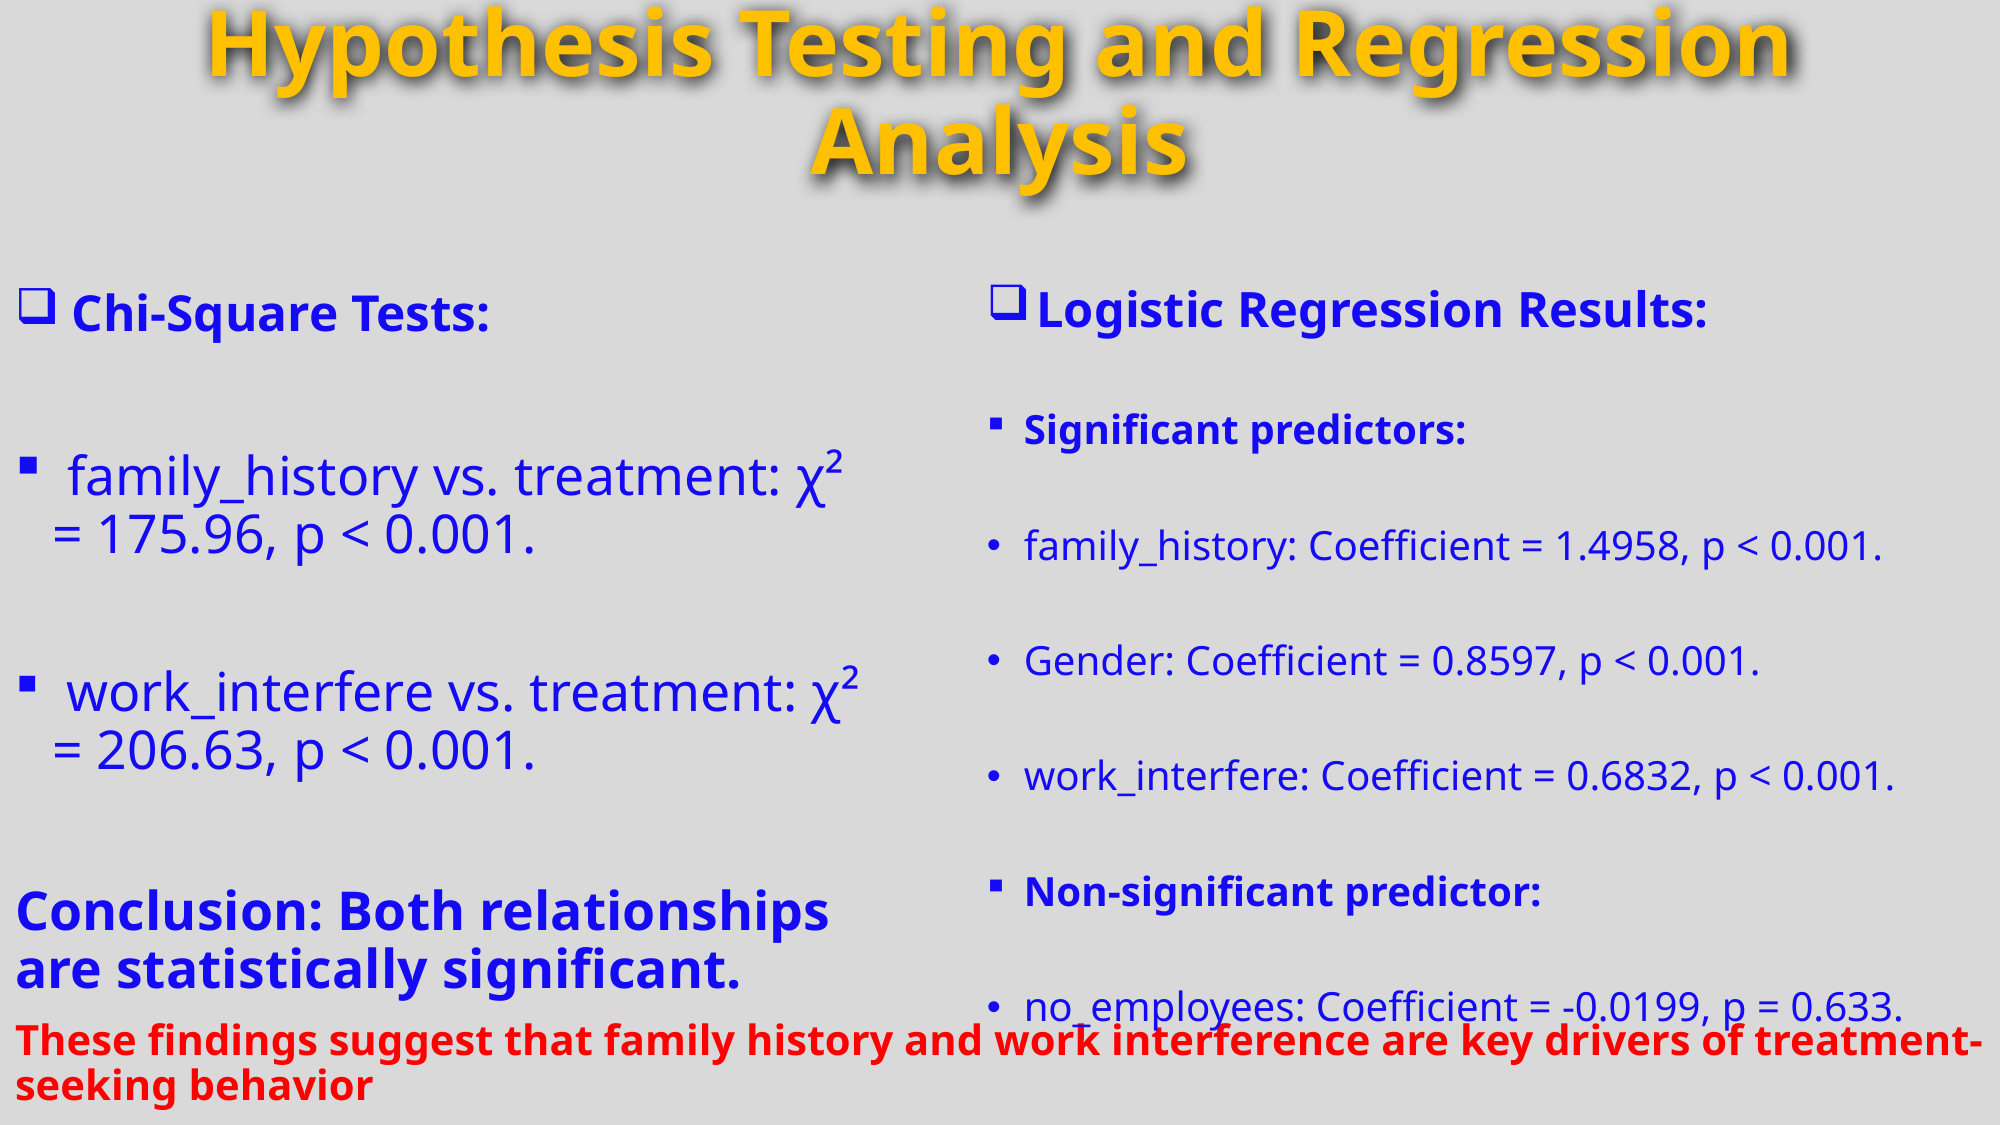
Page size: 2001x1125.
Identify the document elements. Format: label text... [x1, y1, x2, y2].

text_box Hypothesis Testing and Regression Analysis [0, 0, 2000, 203]
title These findings suggest that family history and work interference are key drivers of treatment-seeking behavior [0, 1008, 2000, 1125]
list Chi-Square Tests: family_history vs. treatment: χ² = 175.96, p < 0.001. work_interfere vs. treatment: χ² = 206.63, p < 0.001. Conclusion: Both relationships are statistically significant. [0, 223, 889, 1009]
text_box Logistic Regression Results: Significant predictors: family_history: Coefficient = 1.4958, p < 0.001. Gender: Coefficient = 0.8597, p < 0.001. work_interfere: Coefficient = 0.6832, p < 0.001. Non-significant predictor: no_employees: Coefficient = -0.0199, p = 0.633. [971, 223, 2000, 1047]
